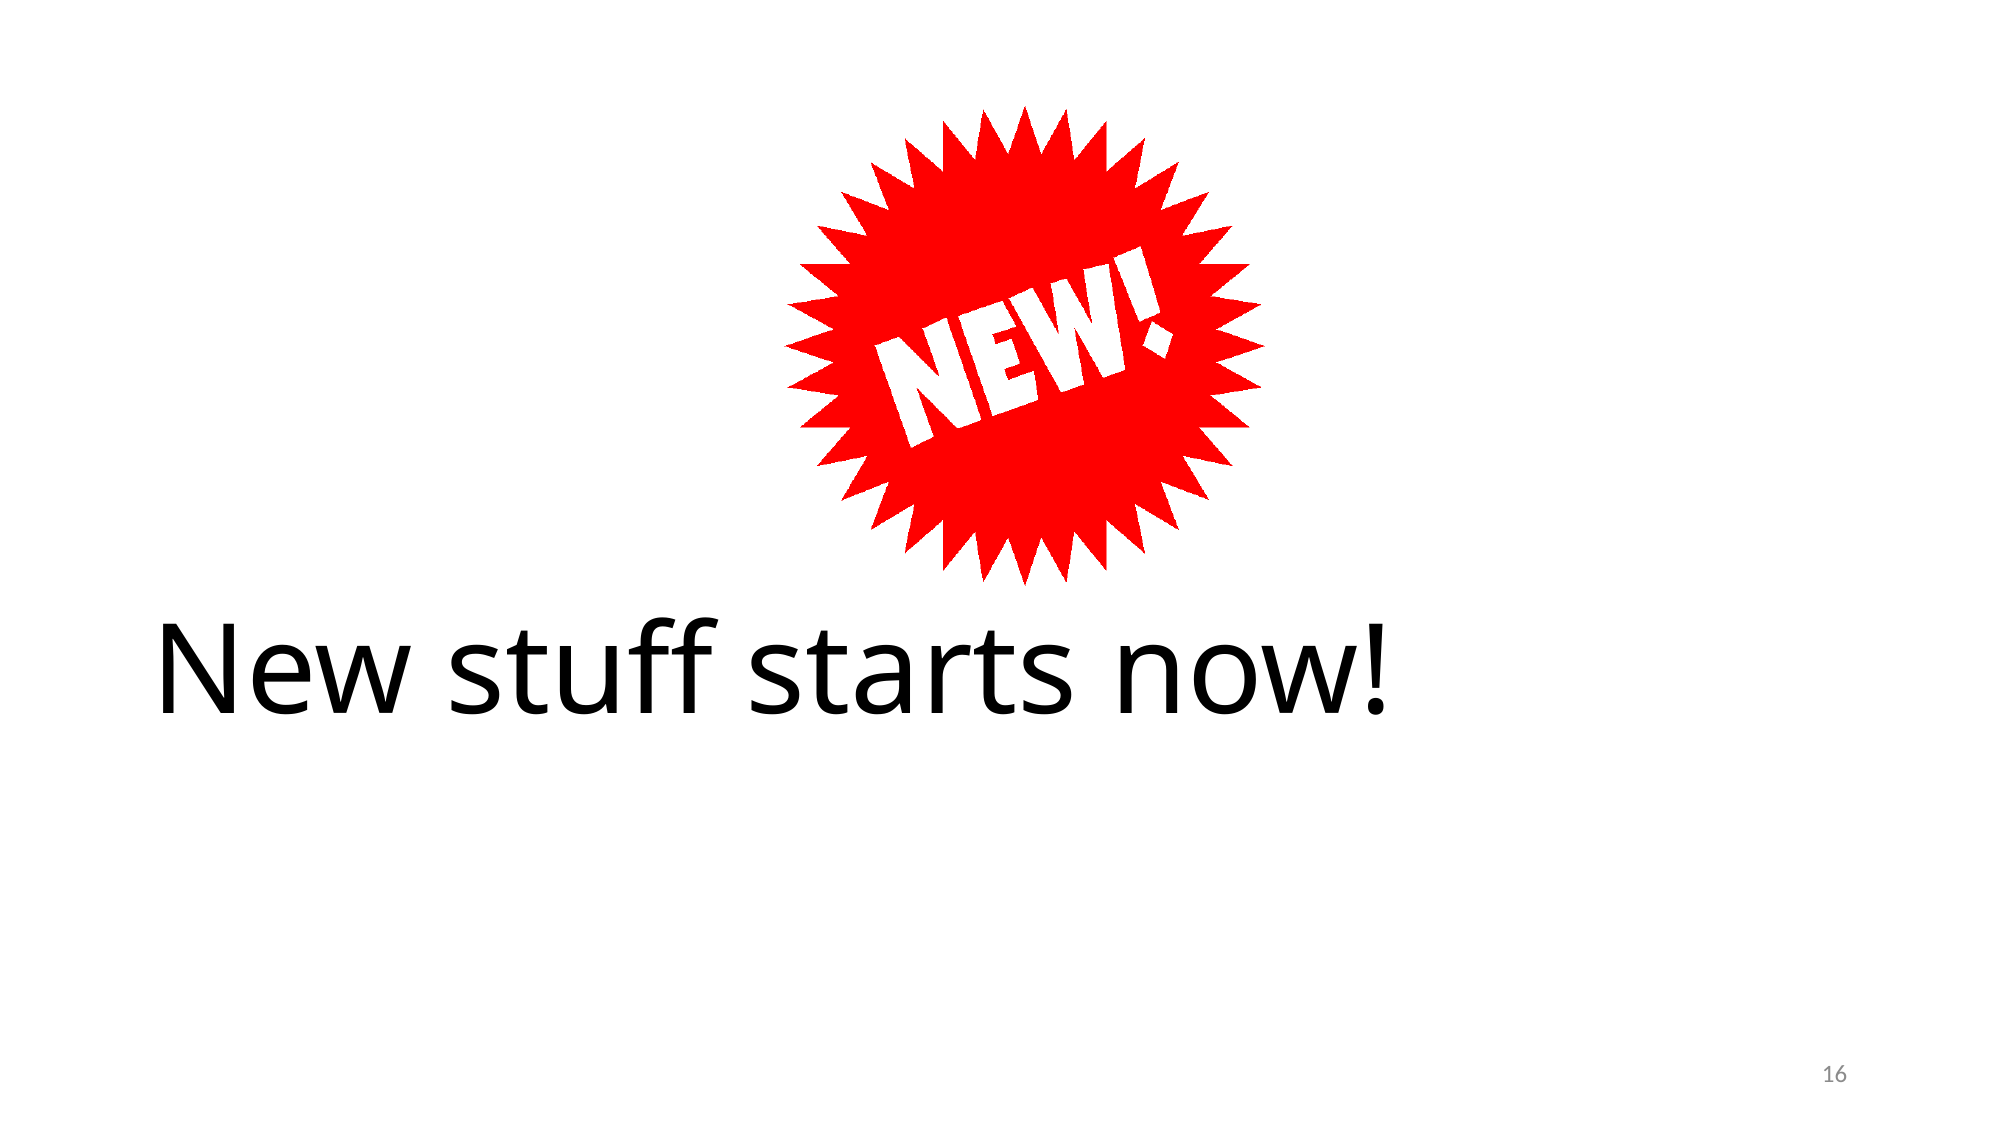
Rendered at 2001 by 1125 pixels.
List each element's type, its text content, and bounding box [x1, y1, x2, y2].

slide_number 16 [1412, 1042, 1863, 1103]
picture [782, 104, 1266, 587]
title New stuff starts now! [136, 280, 1862, 749]
